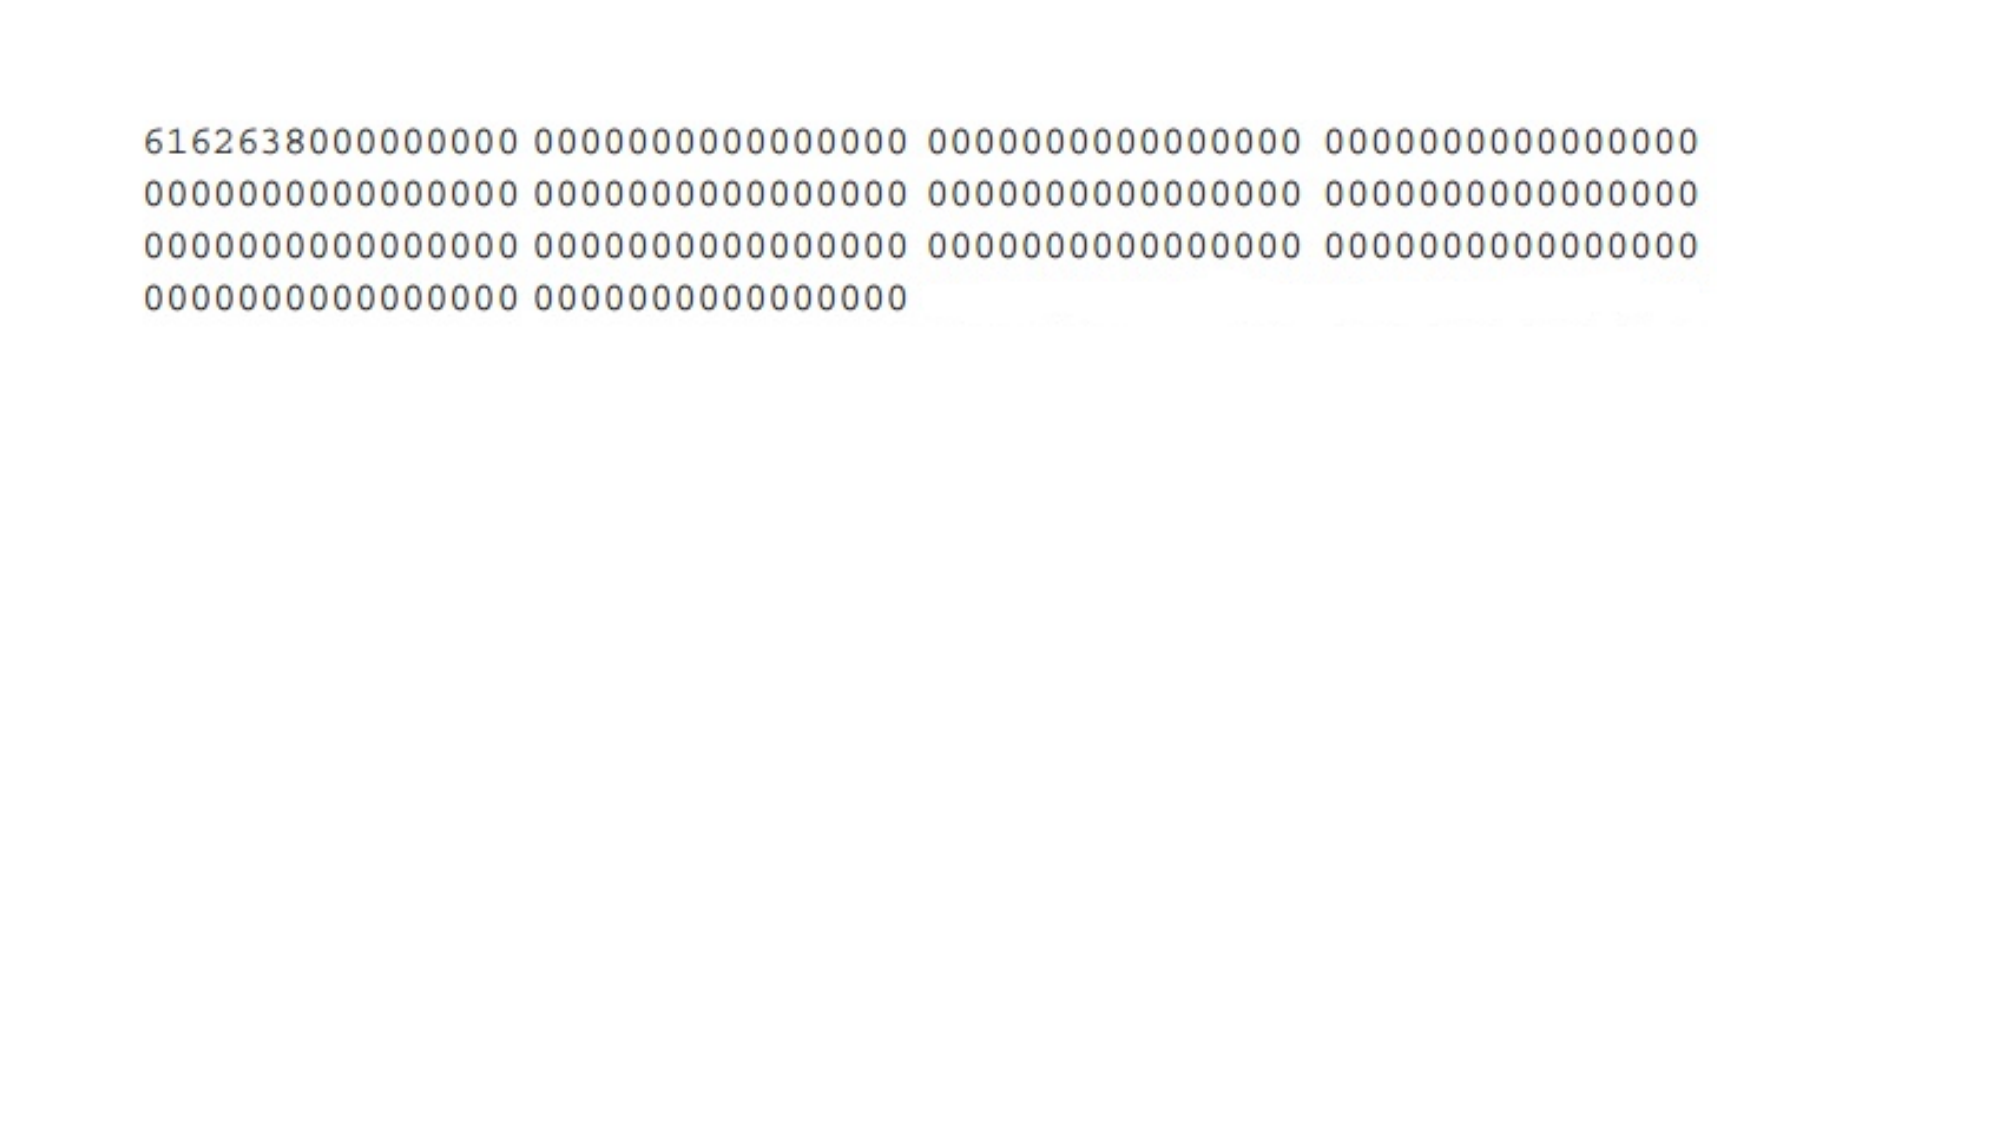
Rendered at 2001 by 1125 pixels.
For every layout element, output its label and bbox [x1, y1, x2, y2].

picture [137, 116, 1717, 334]
